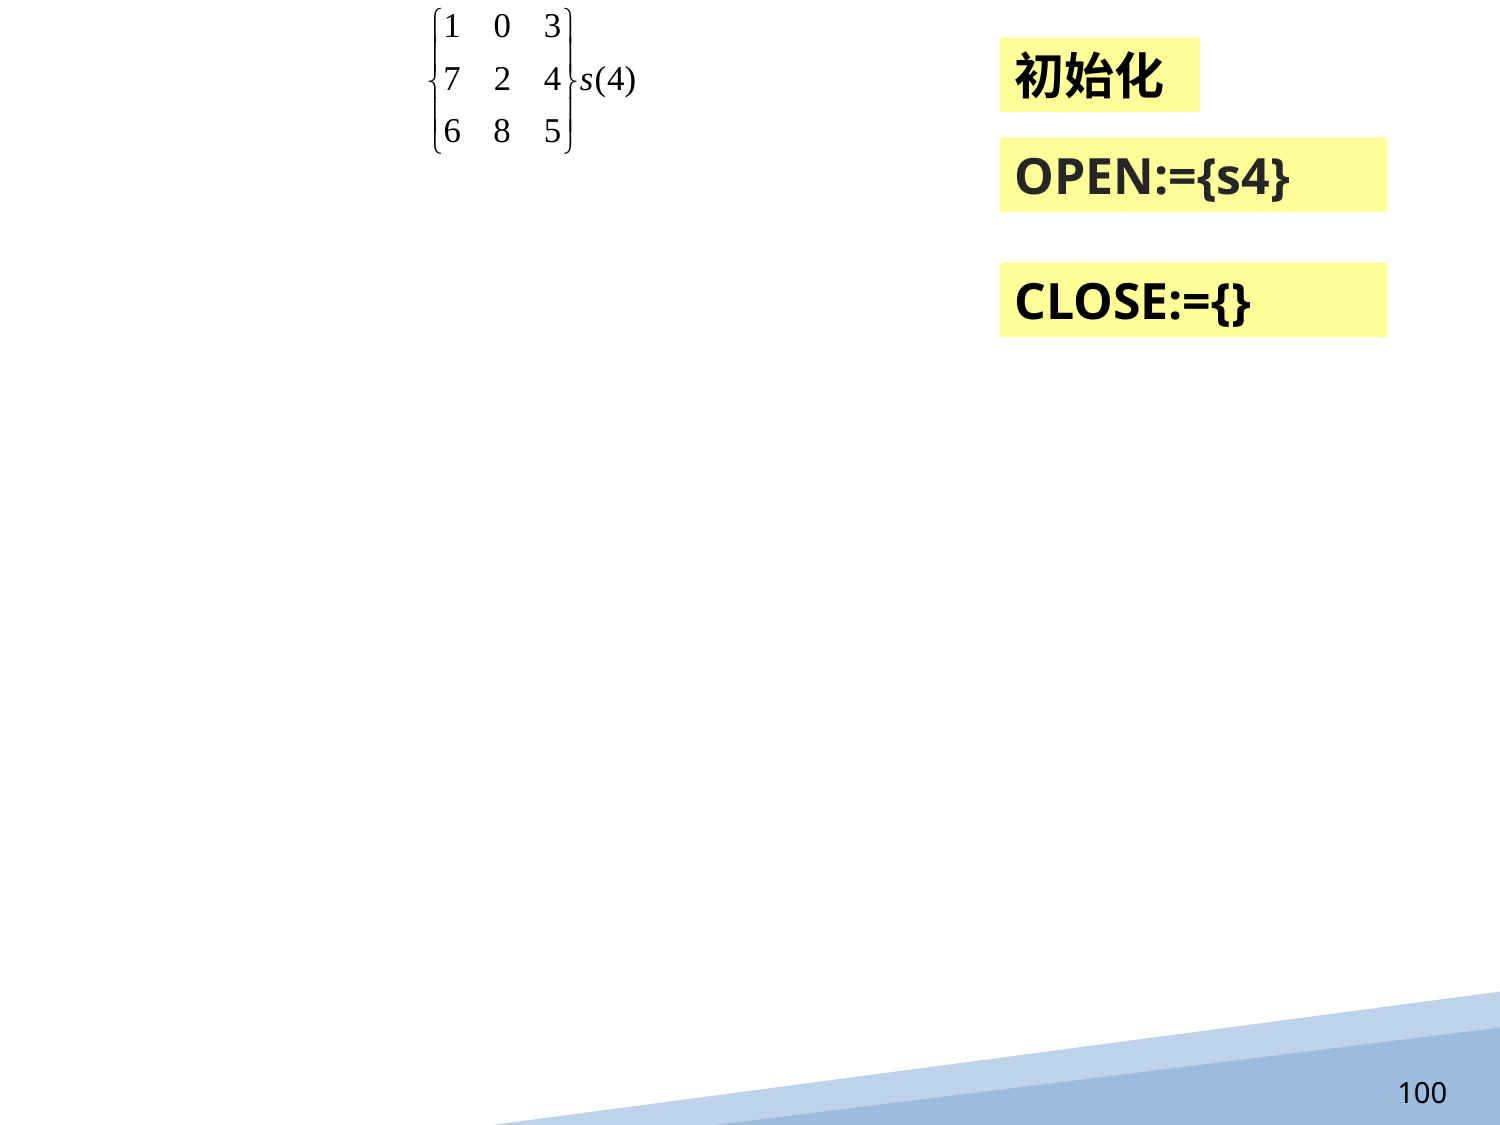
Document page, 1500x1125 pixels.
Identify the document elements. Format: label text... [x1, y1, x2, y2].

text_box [492, 991, 1500, 1125]
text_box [421, 0, 642, 163]
text_box OPEN:={s4} [999, 137, 1388, 213]
text_box 初始化 [999, 37, 1200, 113]
text_box CLOSE:={} [999, 262, 1388, 338]
